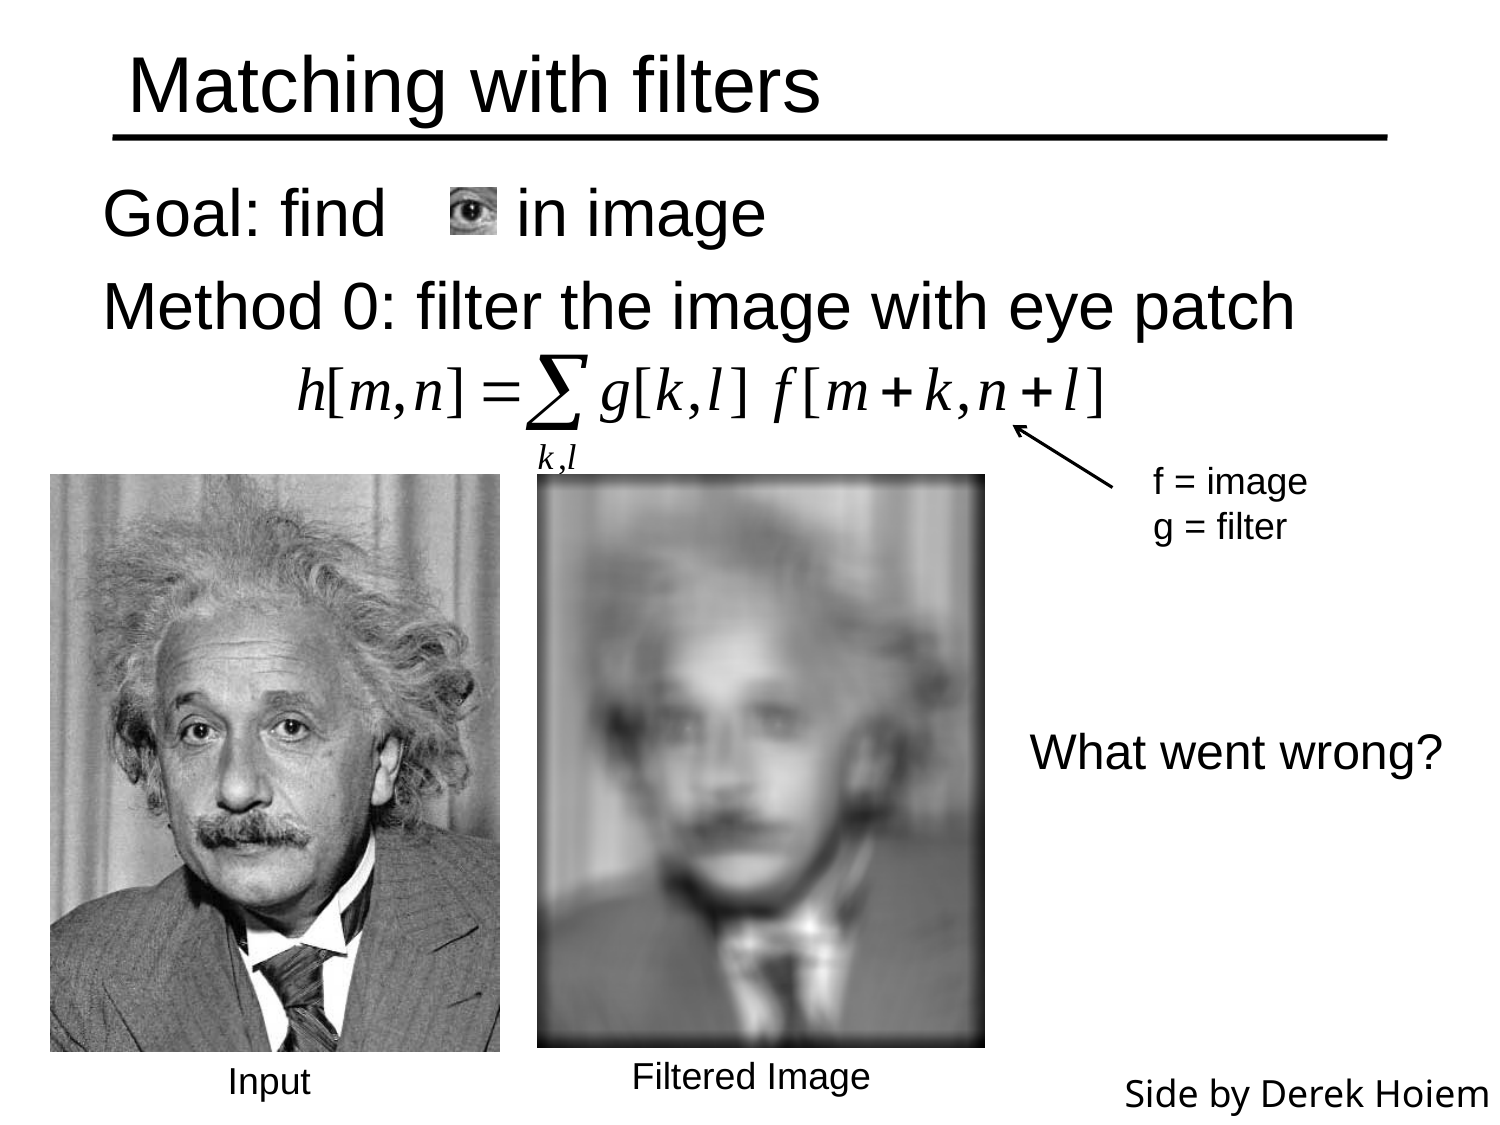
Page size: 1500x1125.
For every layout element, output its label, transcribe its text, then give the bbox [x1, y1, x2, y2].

text_box f = image g = filter [1138, 449, 1324, 555]
picture [49, 474, 501, 1052]
picture [537, 474, 986, 1049]
text_box Input [212, 1060, 326, 1110]
text_box Side by Derek Hoiem [1109, 1062, 1500, 1123]
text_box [1012, 424, 1113, 488]
title Matching with filters [112, 12, 1388, 150]
picture [449, 187, 498, 235]
text_box Filtered Image [616, 1056, 886, 1105]
text_box What went wrong? [1014, 712, 1459, 788]
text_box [287, 343, 1123, 488]
list Goal: find in image Method 0: filter the image with eye patch [87, 162, 1438, 425]
